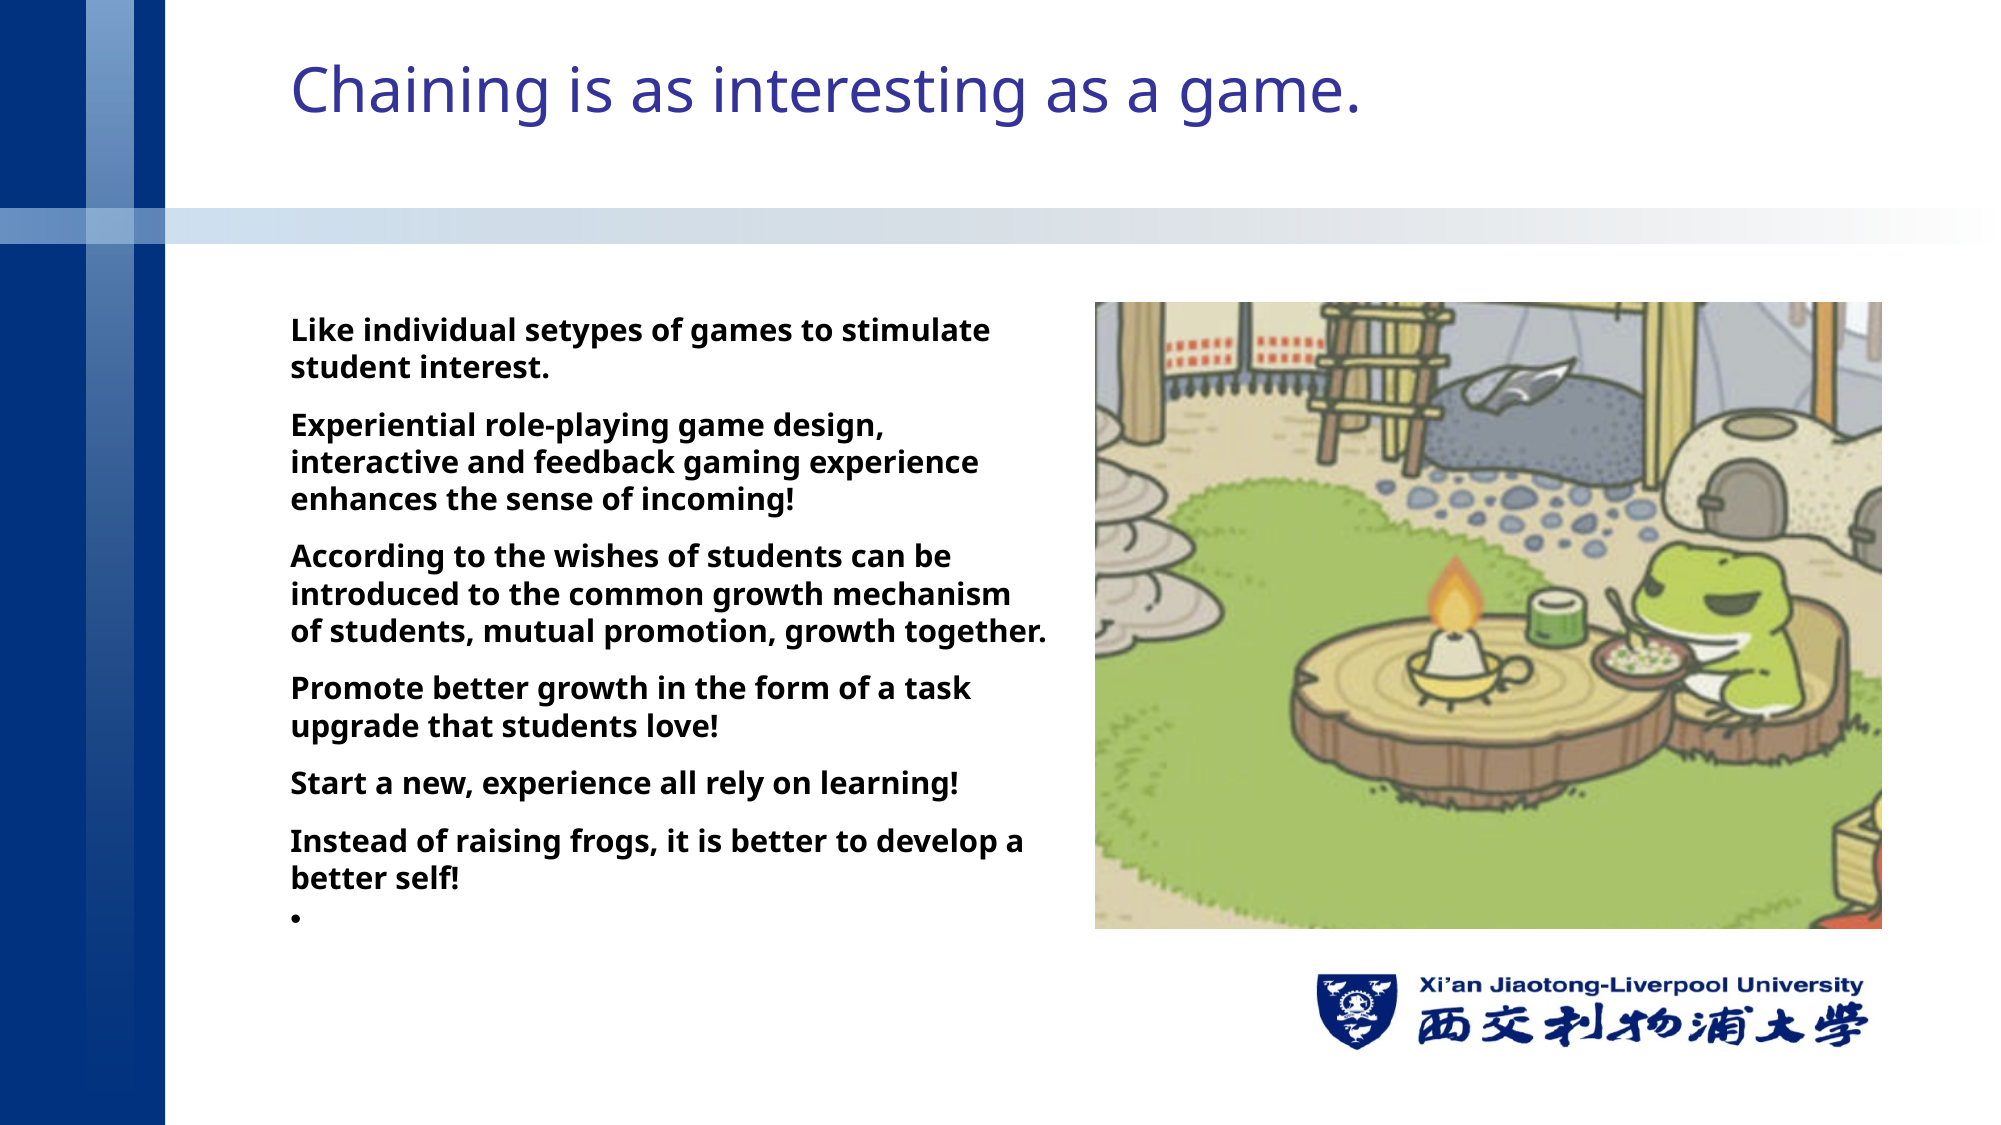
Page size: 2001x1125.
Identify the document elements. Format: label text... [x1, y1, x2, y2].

title Chaining is as interesting as a game. [275, 42, 1897, 193]
picture [1094, 302, 1883, 929]
picture [1299, 964, 1881, 1058]
list Like individual setypes of games to stimulate student interest. Experiential role-playing game design, interactive and feedback gaming experience enhances the sense of incoming! According to the wishes of students can be introduced to the common growth mechanism of students, mutual promotion, growth together. Promote better growth in the form of a task upgrade that students love! Start a new, experience all rely on learning! Instead of raising frogs, it is better to develop a better self! [275, 302, 1062, 929]
